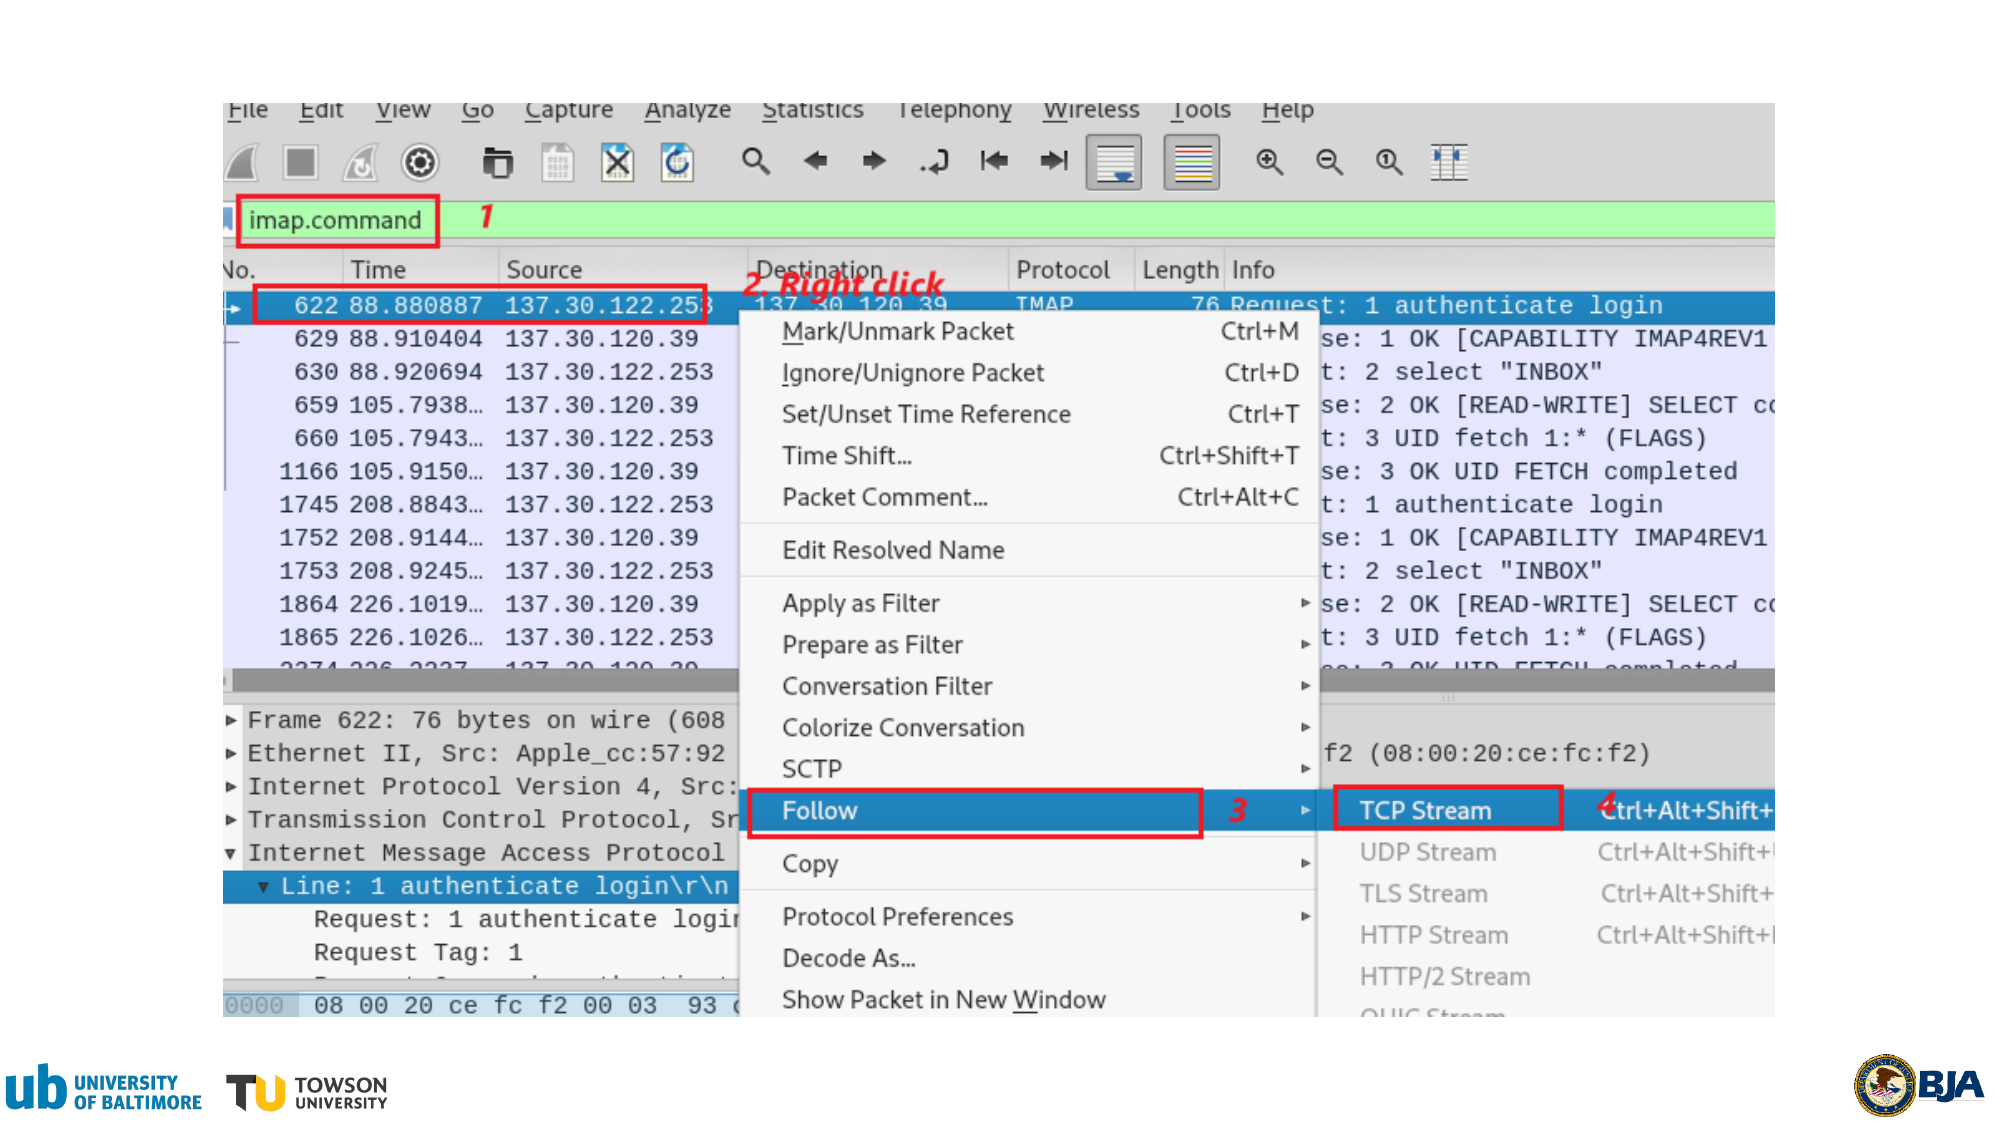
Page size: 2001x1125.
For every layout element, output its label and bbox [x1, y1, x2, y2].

picture [1854, 1054, 1986, 1117]
picture [223, 103, 1775, 1017]
picture [0, 1031, 407, 1125]
